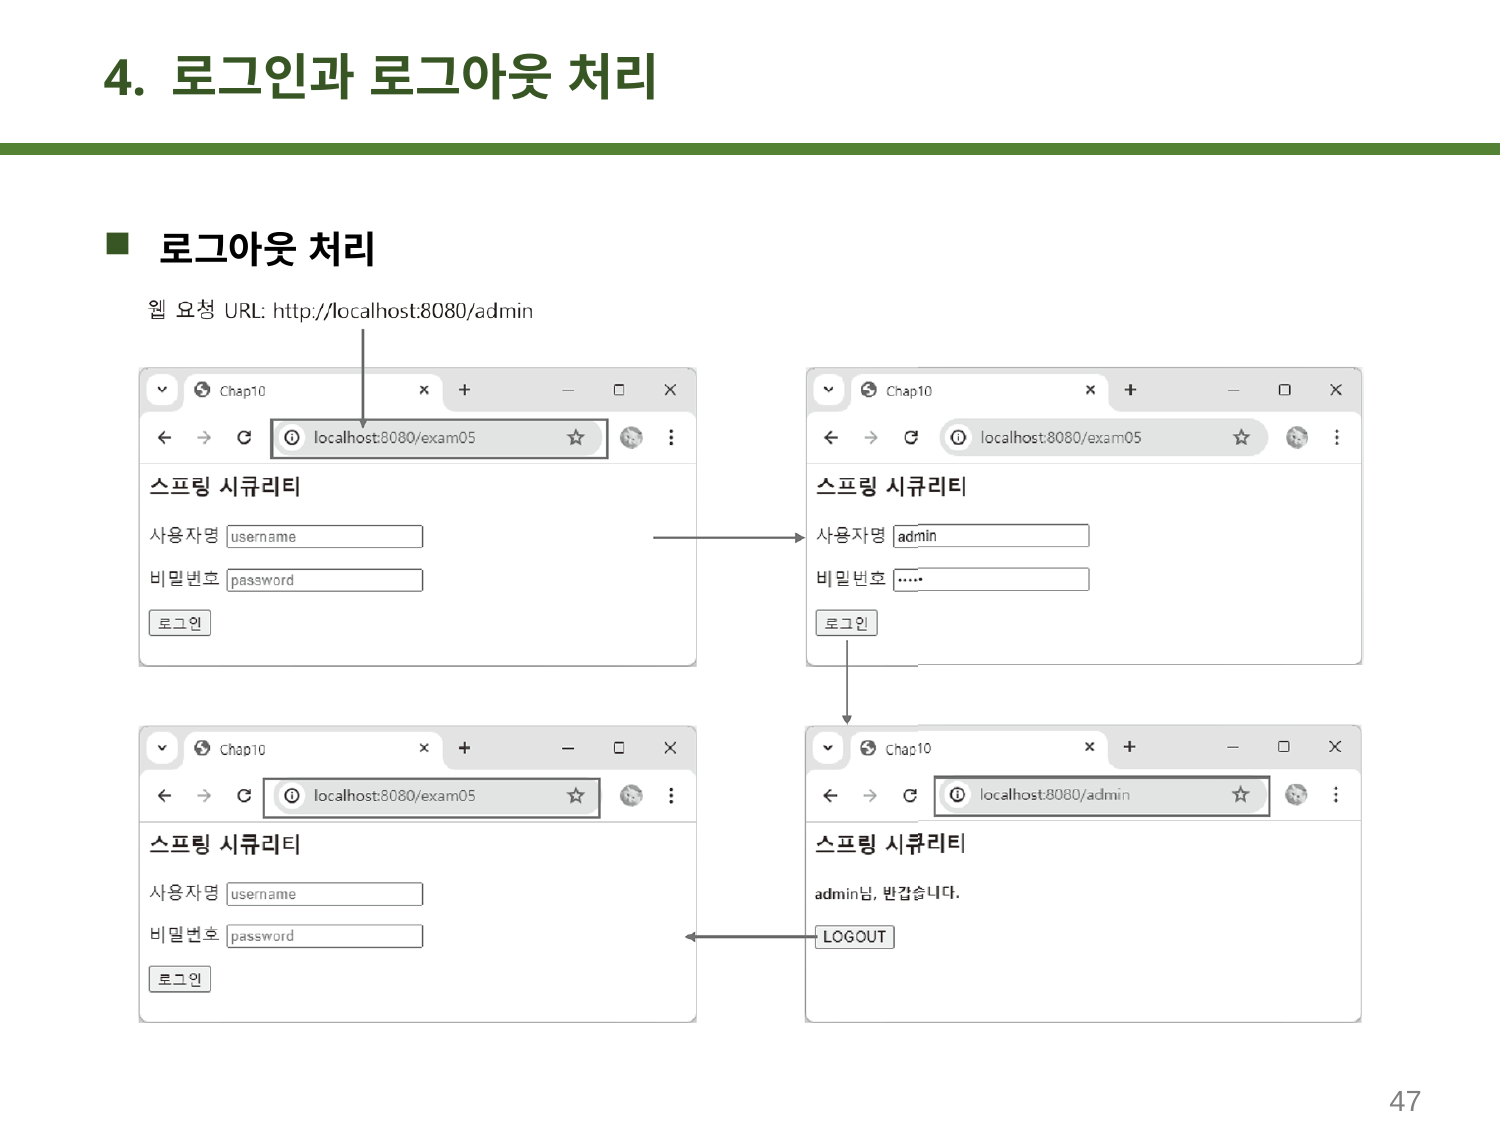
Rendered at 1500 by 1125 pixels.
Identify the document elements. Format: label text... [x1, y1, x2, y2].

list 로그아웃 처리 [88, 196, 1423, 1083]
title 4. 로그인과 로그아웃 처리 [88, 30, 1447, 121]
picture [134, 289, 1366, 1027]
